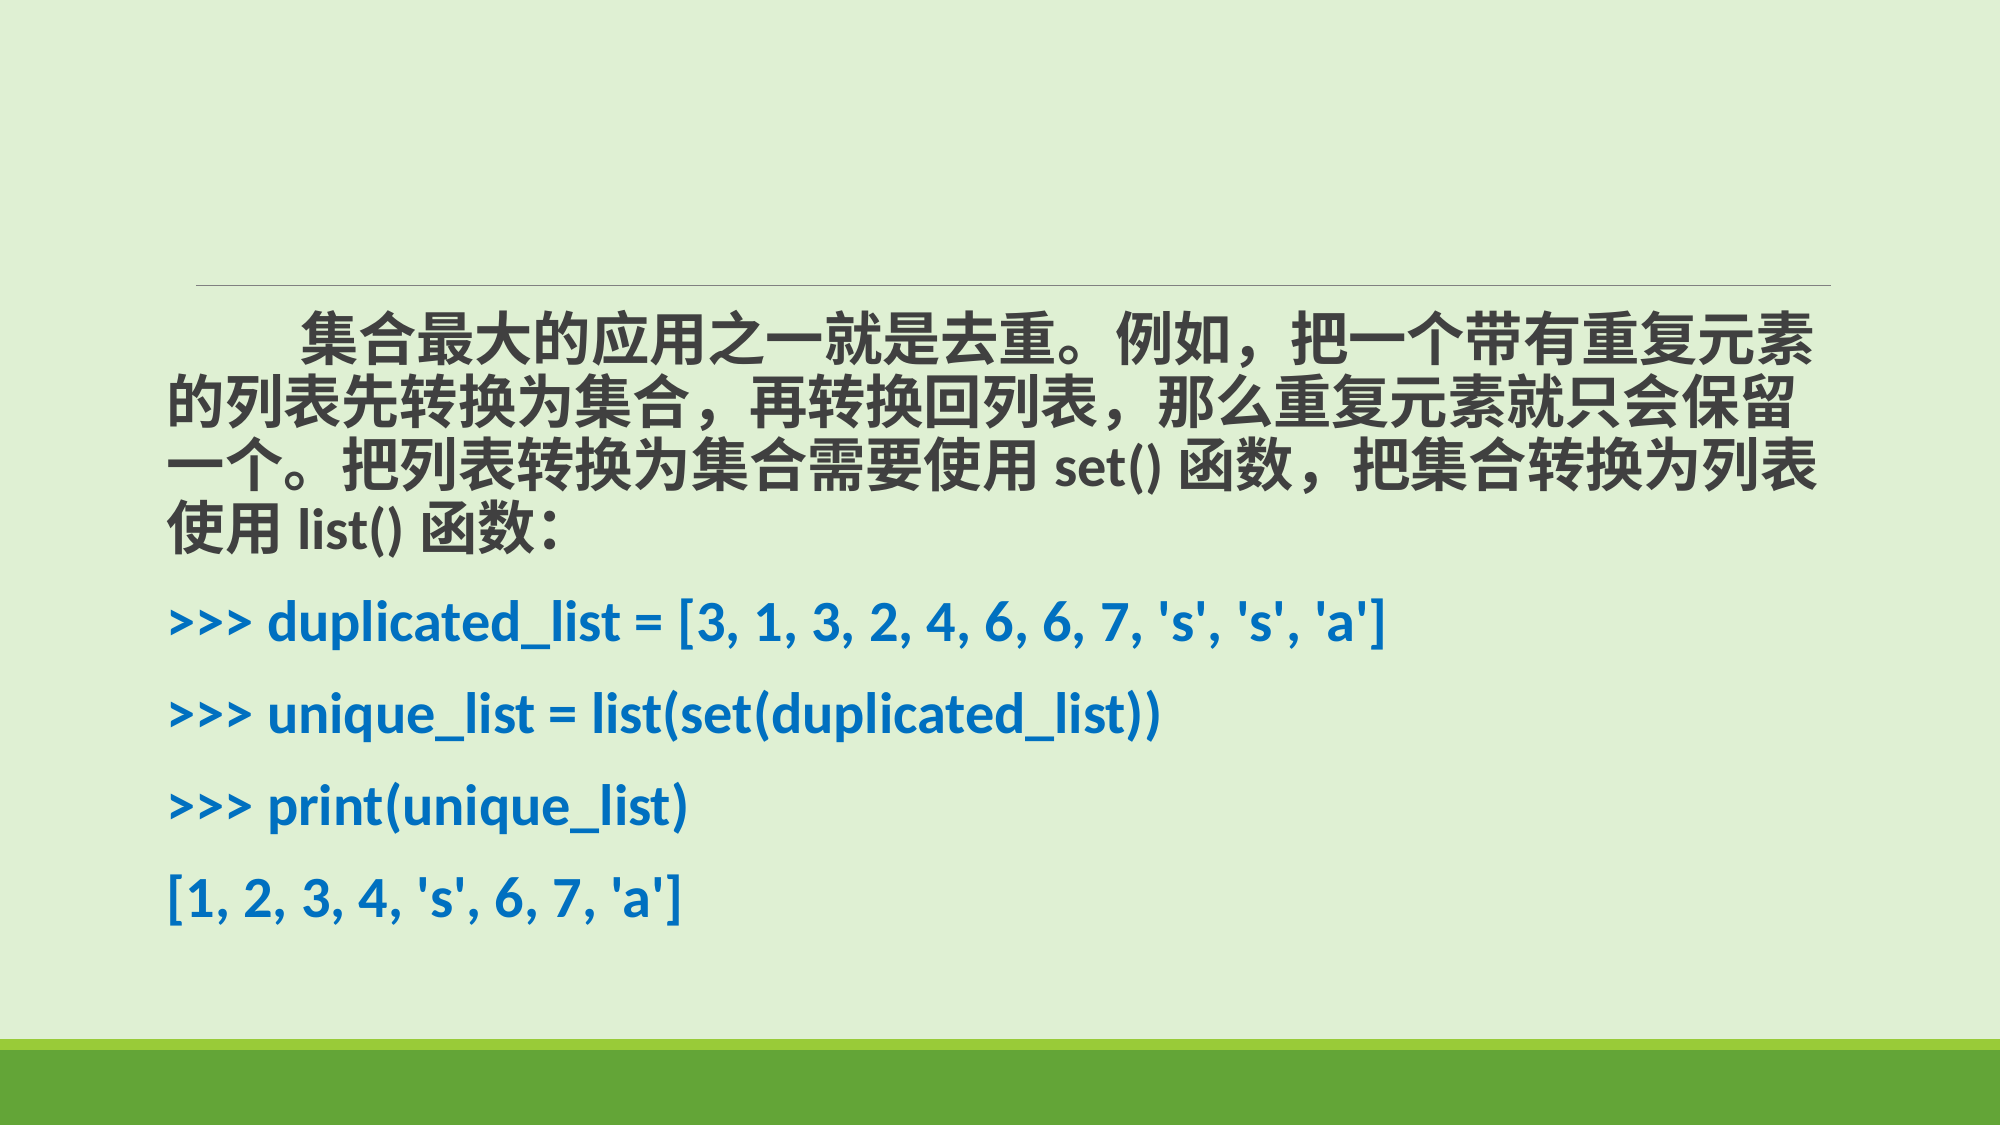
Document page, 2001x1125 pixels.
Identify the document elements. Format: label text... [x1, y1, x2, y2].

list 集合最大的应用之一就是去重。例如，把一个带有重复元素的列表先转换为集合，再转换回列表，那么重复元素就只会保留一个。把列表转换为集合需要使用set()函数，把集合转换为列表使用list()函数： >>> duplicated_list = [3, 1, 3, 2, 4, 6, 6, 7, 's', 's', 'a'] >>> unique_list = list(set(duplicated_list)) >>> print(unique_list) [1, 2, 3, 4, 's', 6, 7, 'a'] [151, 302, 1830, 963]
